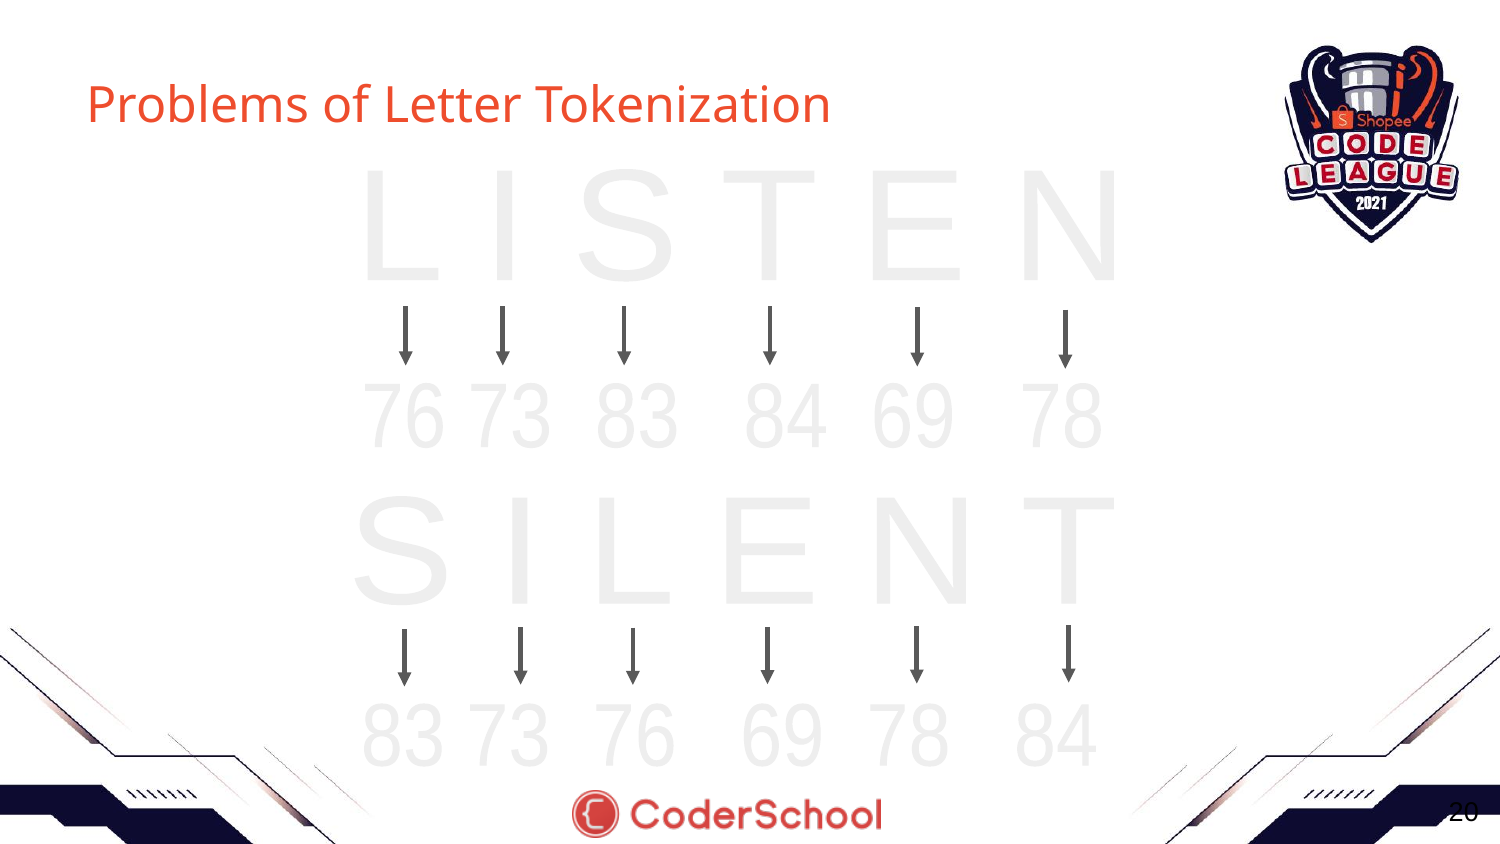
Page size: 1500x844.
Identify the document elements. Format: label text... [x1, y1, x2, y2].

slide_number ‹#› [1403, 779, 1494, 844]
title Problems of Letter Tokenization [71, 57, 1197, 157]
picture [0, 0, 1500, 844]
